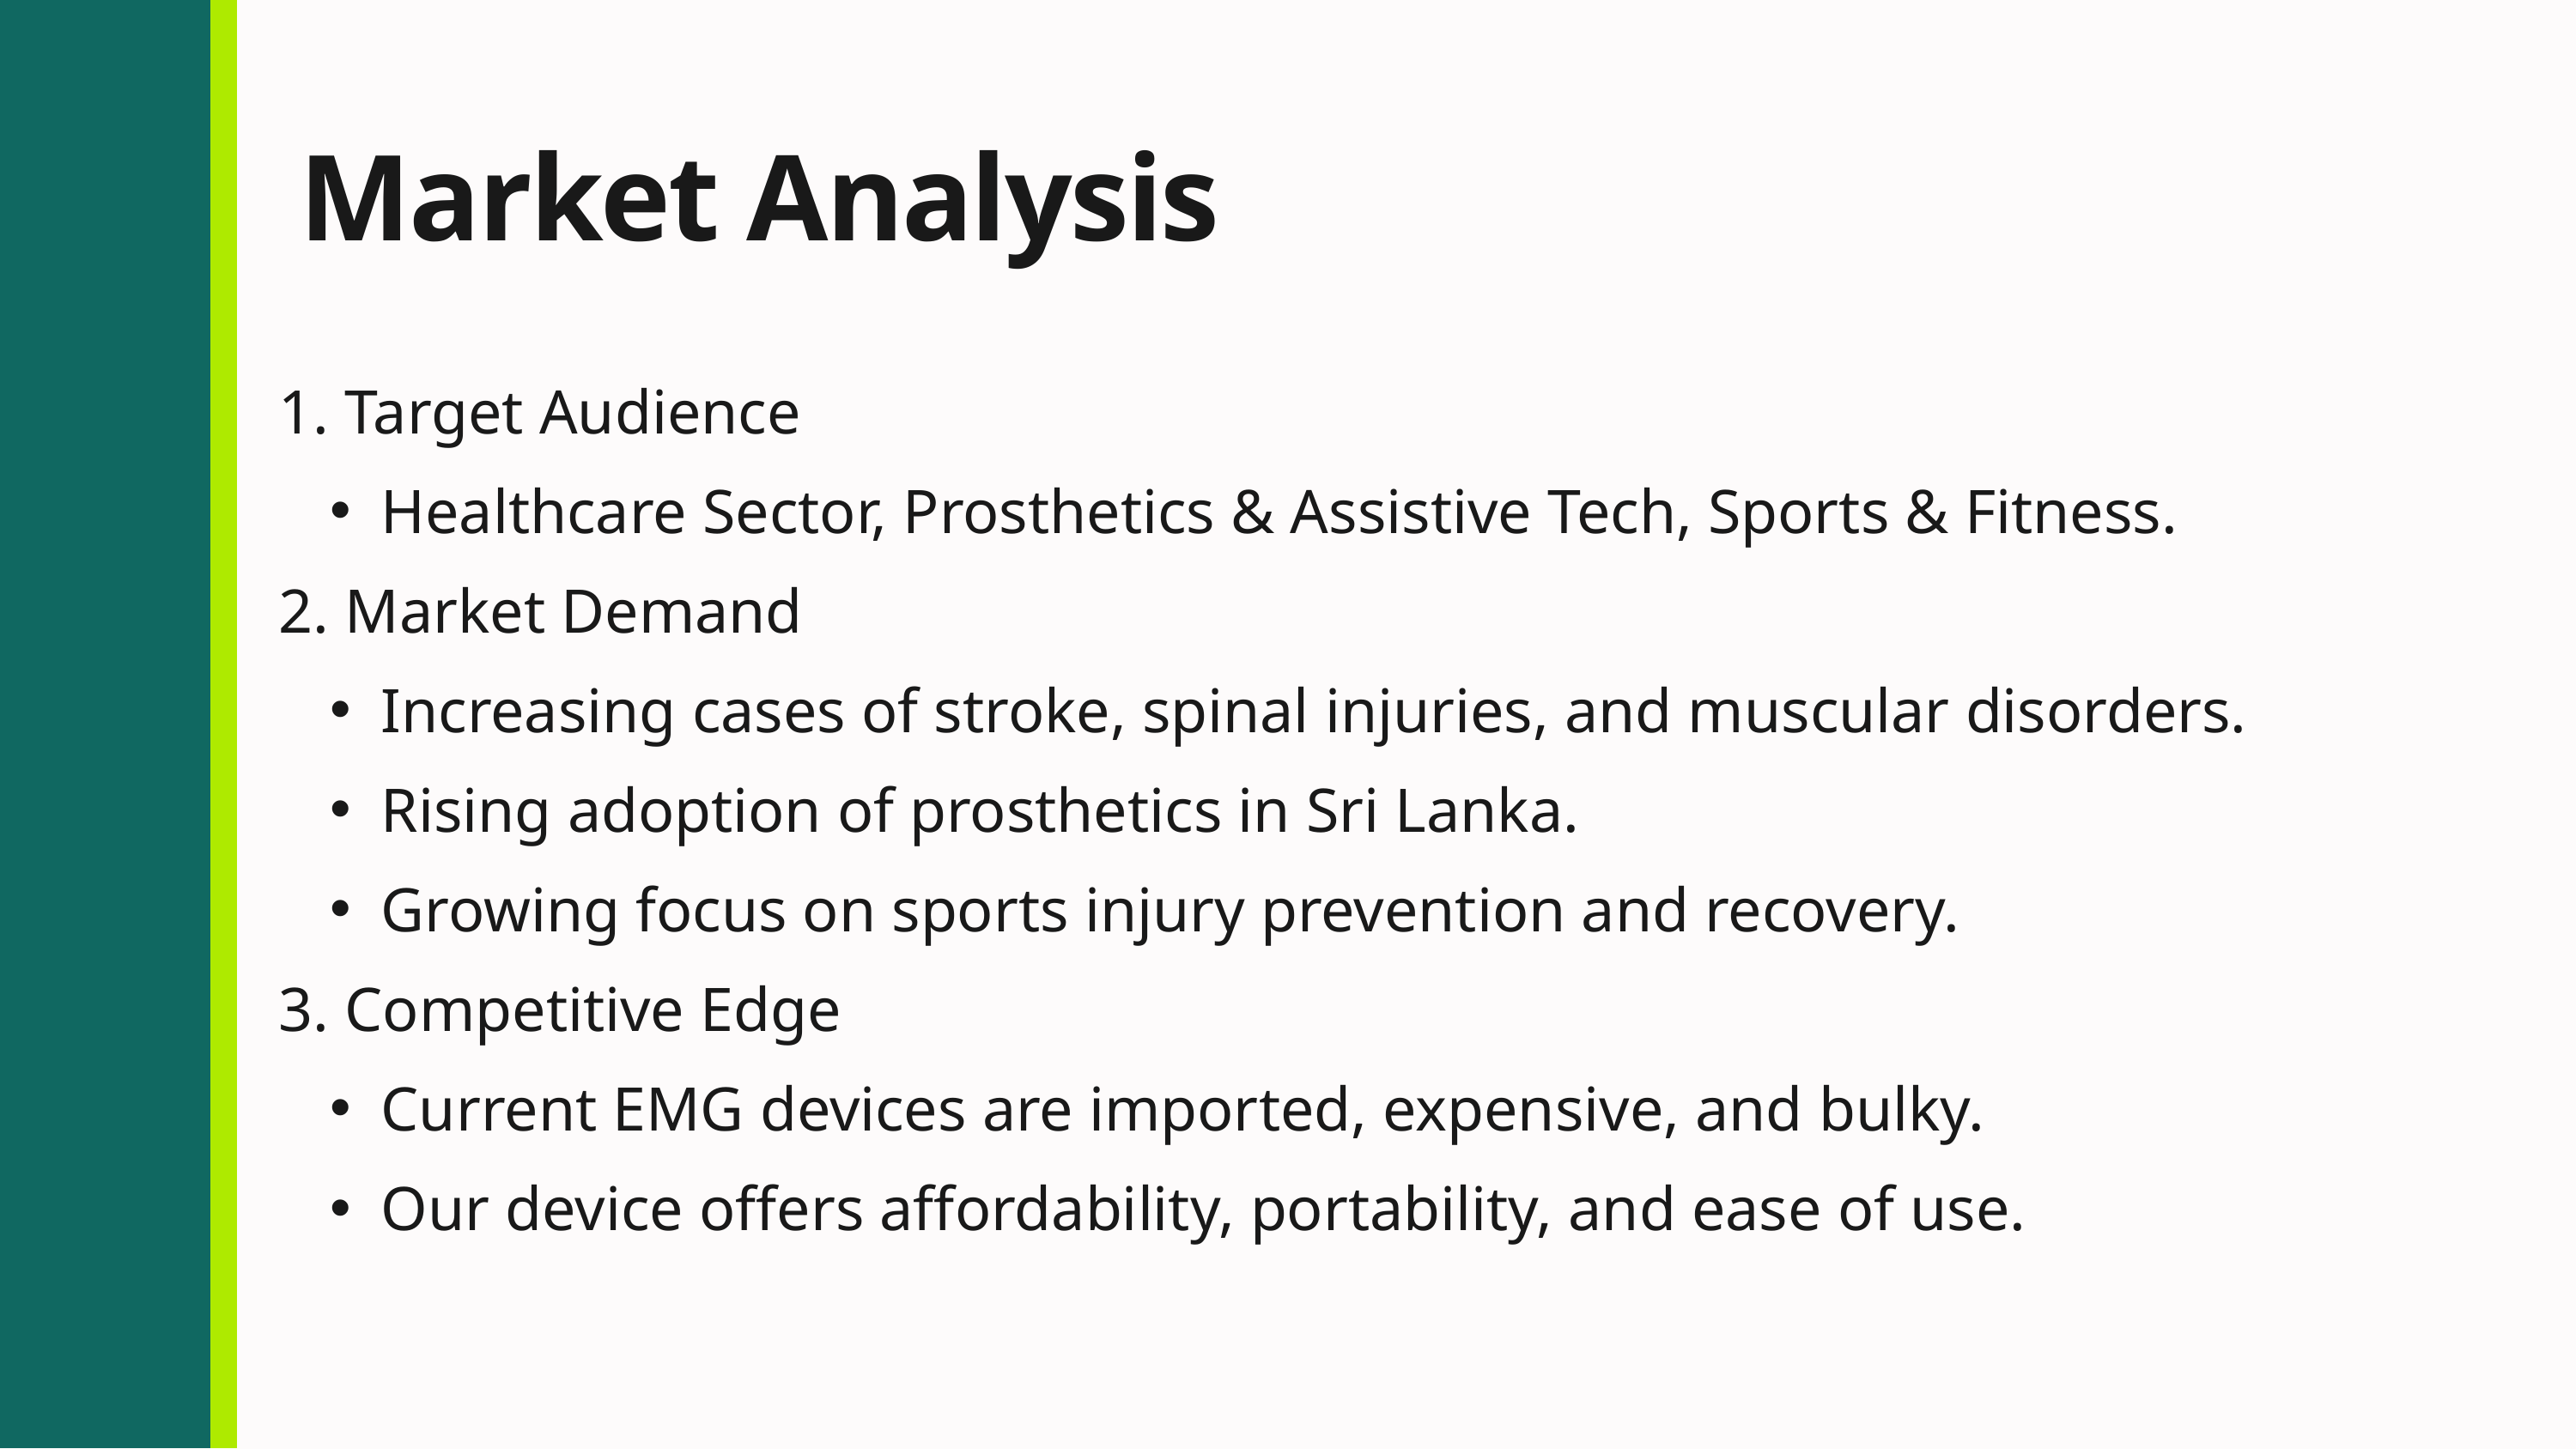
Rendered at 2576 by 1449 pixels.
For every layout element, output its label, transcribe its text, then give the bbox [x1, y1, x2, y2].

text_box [210, 0, 237, 1449]
text_box 1. Target Audience Healthcare Sector, Prosthetics & Assistive Tech, Sports & Fitness. 2. Market Demand Increasing cases of stroke, spinal injuries, and muscular disorders. Rising adoption of prosthetics in Sri Lanka. Growing focus on sports injury prevention and recovery. 3. Competitive Edge Current EMG devices are imported, expensive, and bulky. Our device offers affordability, portability, and ease of use. [278, 346, 2494, 1243]
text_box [0, 0, 210, 1449]
text_box Market Analysis [299, 98, 2342, 265]
